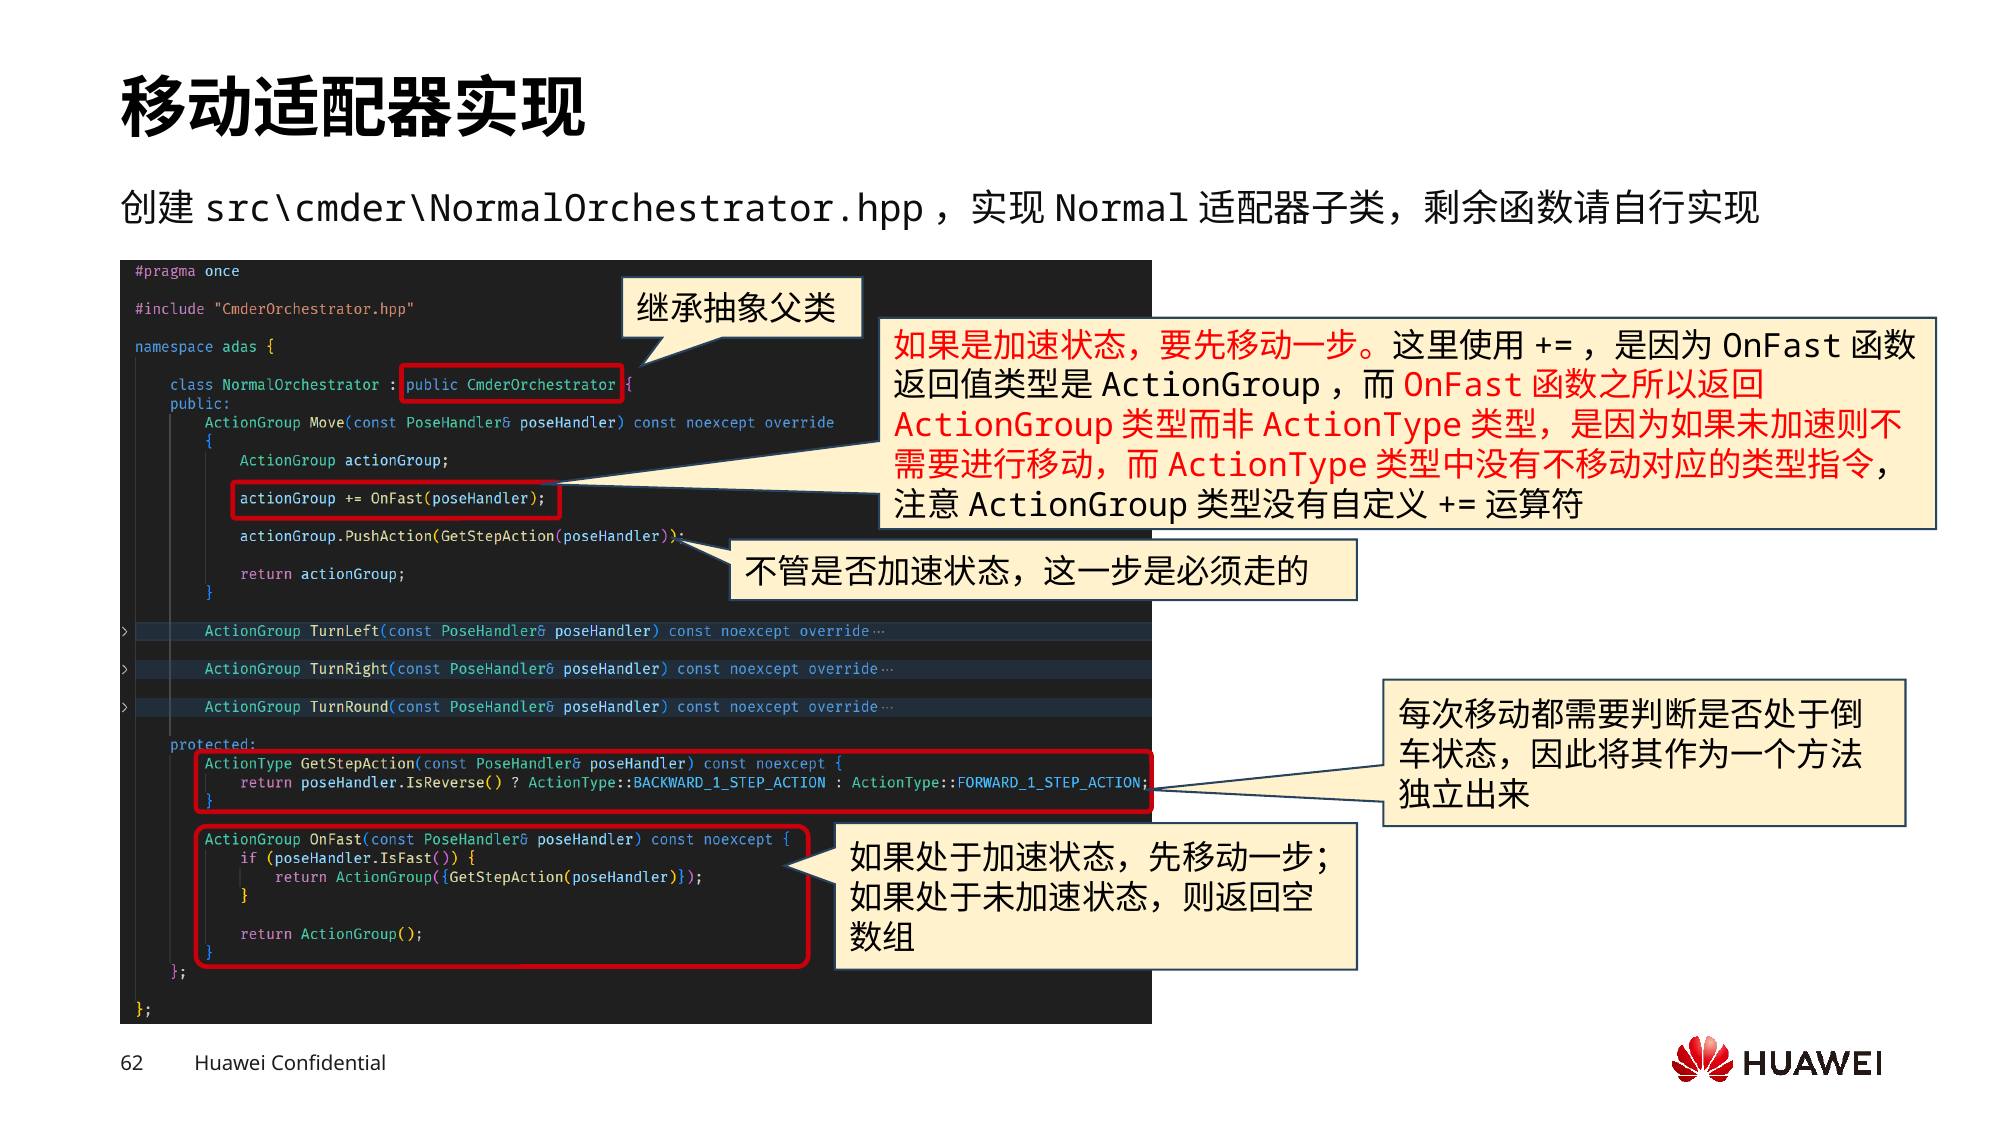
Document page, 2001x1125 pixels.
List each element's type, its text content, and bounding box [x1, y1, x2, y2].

picture [120, 260, 1152, 1024]
title 移动适配器实现 [120, 73, 1880, 154]
text_box 如果处于加速状态，先移动一步；如果处于未加速状态，则返回空数组 [1152, 822, 1359, 971]
text_box 如果是加速状态，要先移动一步。这里使用+=，是因为OnFast函数返回值类型是ActionGroup，而OnFast函数之所以返回ActionGroup类型而非ActionType类型，是因为如果未加速则不需要进行移动，而ActionType类型中没有不移动对应的类型指令，注意ActionGroup类型没有自定义+=运算符 [1152, 316, 1938, 531]
text_box 创建src\cmder\NormalOrchestrator.hpp，实现Normal适配器子类，剩余函数请自行实现 [105, 176, 1926, 237]
text_box 不管是否加速状态，这一步是必须走的 [1152, 538, 1358, 602]
picture [1672, 1036, 1881, 1082]
text_box 每次移动都需要判断是否处于倒车状态，因此将其作为一个方法独立出来 [1152, 678, 1907, 828]
